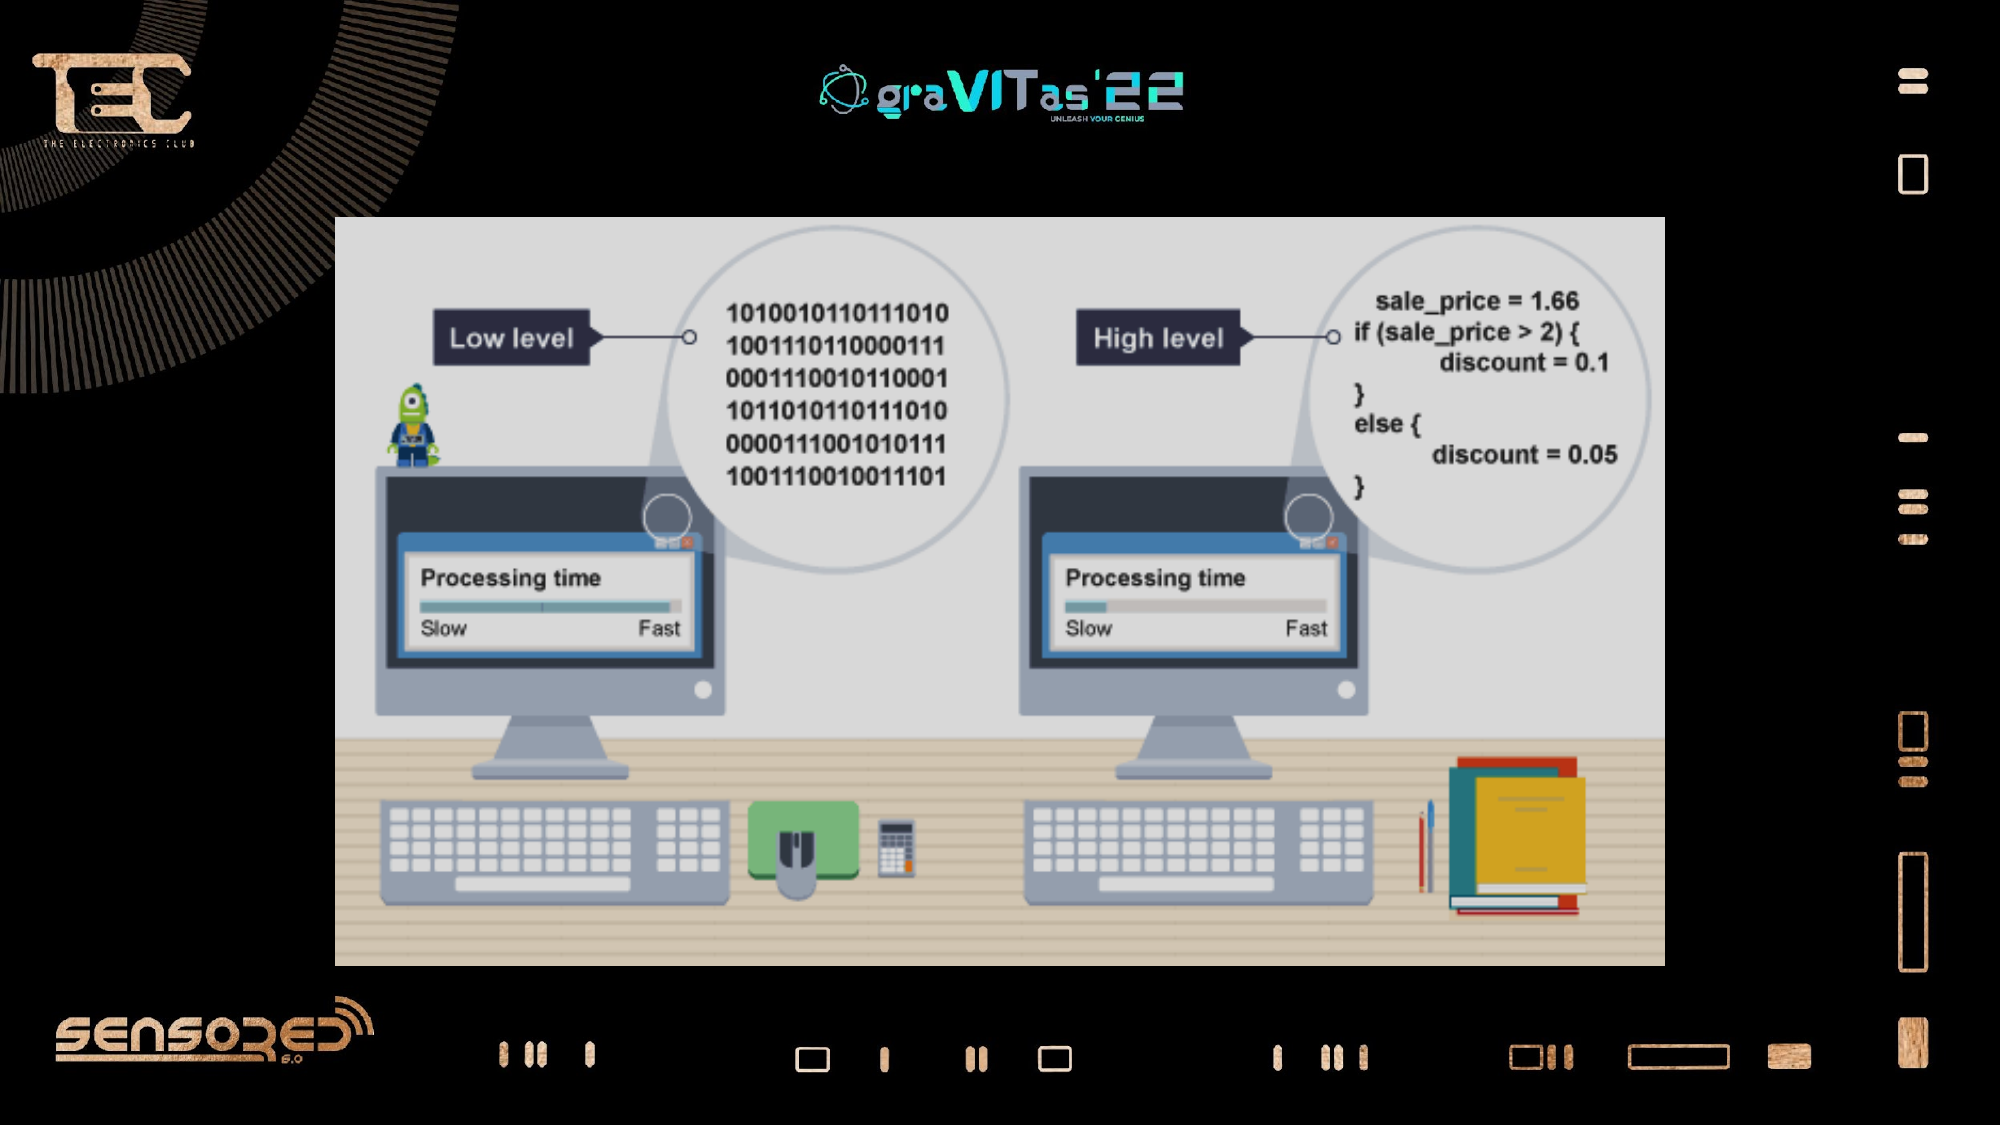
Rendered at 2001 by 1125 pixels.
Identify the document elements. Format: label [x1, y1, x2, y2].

picture [0, 0, 2000, 1125]
list [335, 217, 1665, 966]
